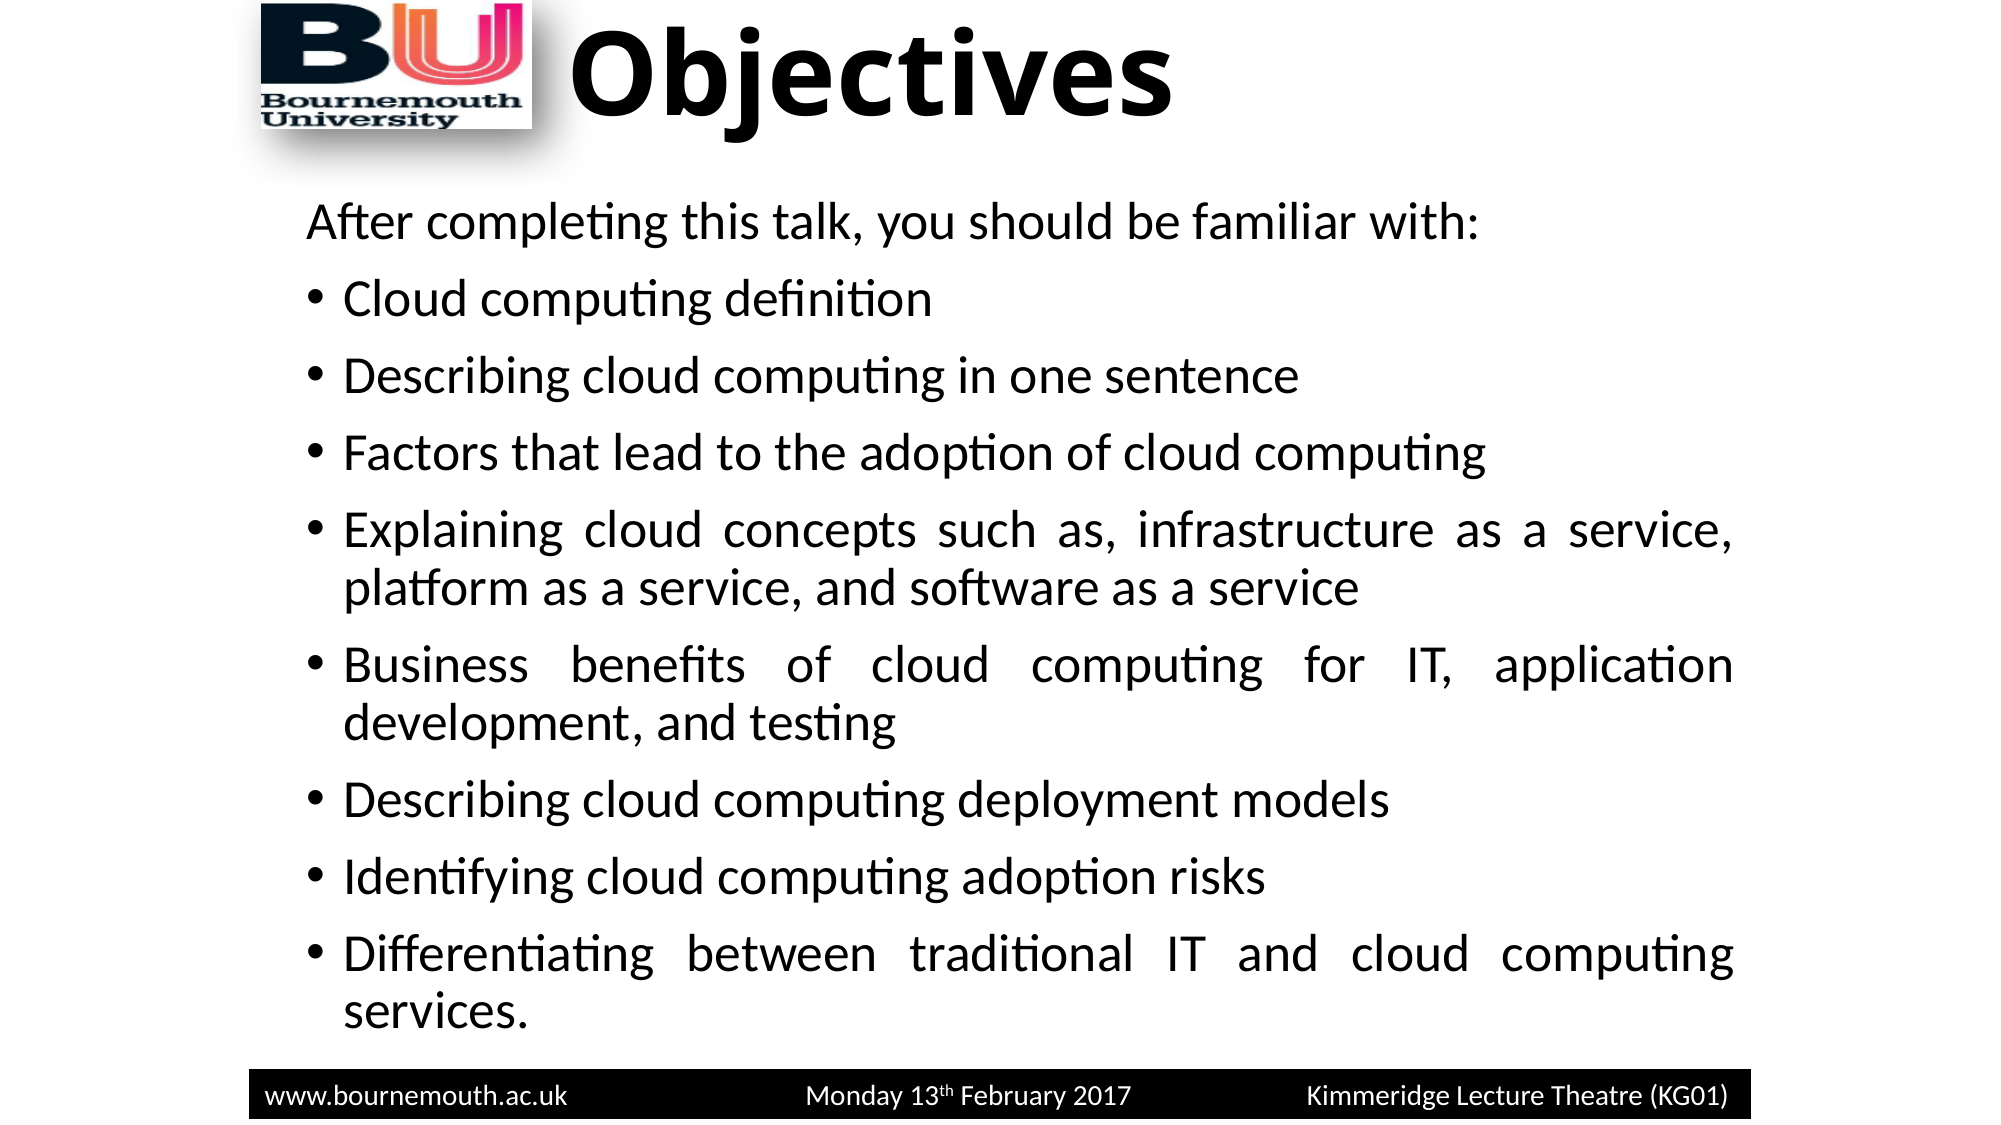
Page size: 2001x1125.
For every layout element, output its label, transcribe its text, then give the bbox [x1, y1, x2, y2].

text_box www.bournemouth.ac.uk Monday 13th February 2017 Kimmeridge Lecture Theatre (KG01) [249, 1069, 1751, 1119]
title Objectives [568, 7, 1640, 149]
list After completing this talk, you should be familiar with: Cloud computing definition Describing cloud computing in one sentence Factors that lead to the adoption of cloud computing Explaining cloud concepts such as, infrastructure as a service, platform as a service, and software as a service Business benefits of cloud computing for IT, application development, and testing Describing cloud computing deployment models Identifying cloud computing adoption risks Differentiating between traditional IT and cloud computing services. [291, 186, 1750, 1051]
picture [261, 0, 532, 129]
